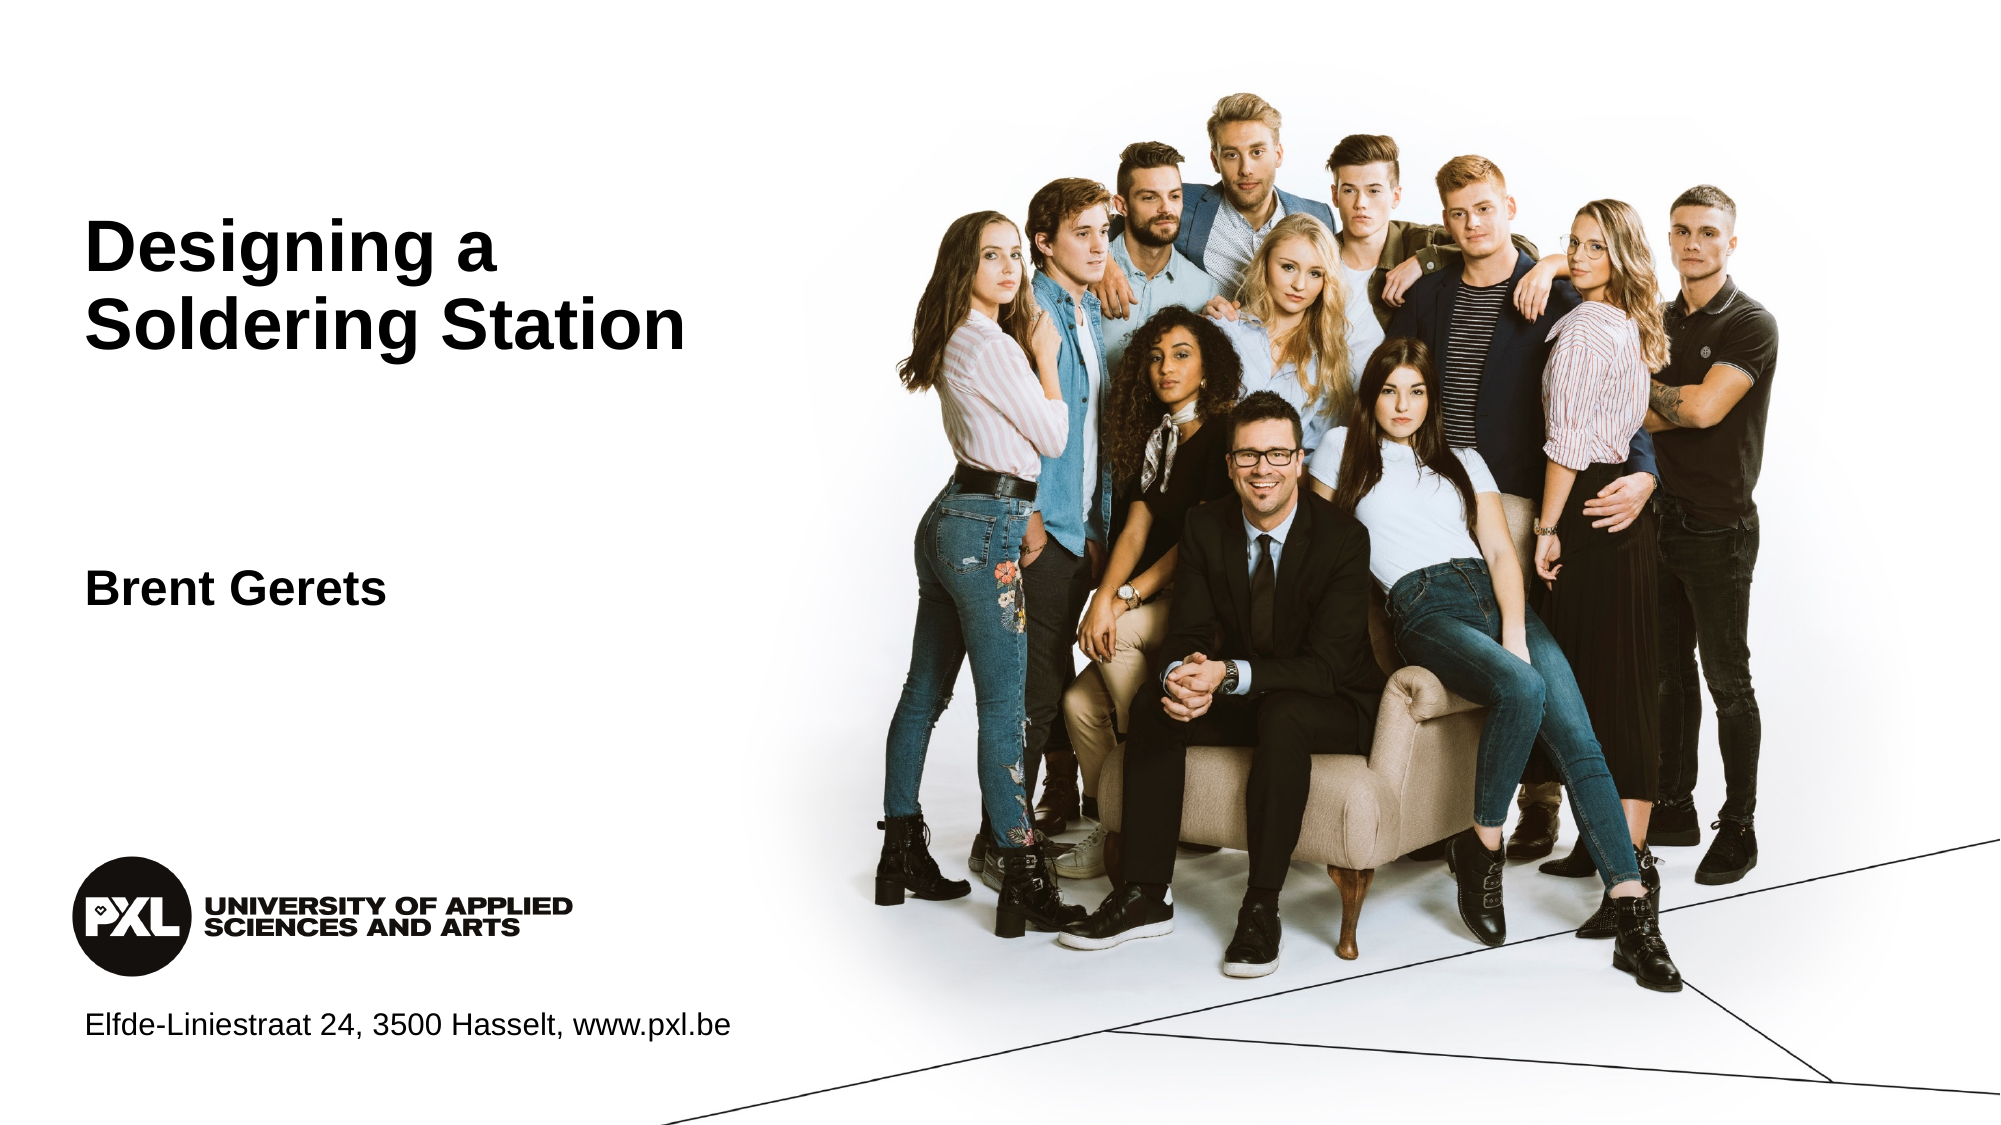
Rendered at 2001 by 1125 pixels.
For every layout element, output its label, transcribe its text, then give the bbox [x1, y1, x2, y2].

picture [299, 0, 2000, 1125]
subtitle Brent Gerets [84, 562, 762, 794]
title Designing a Soldering Station [84, 208, 711, 547]
